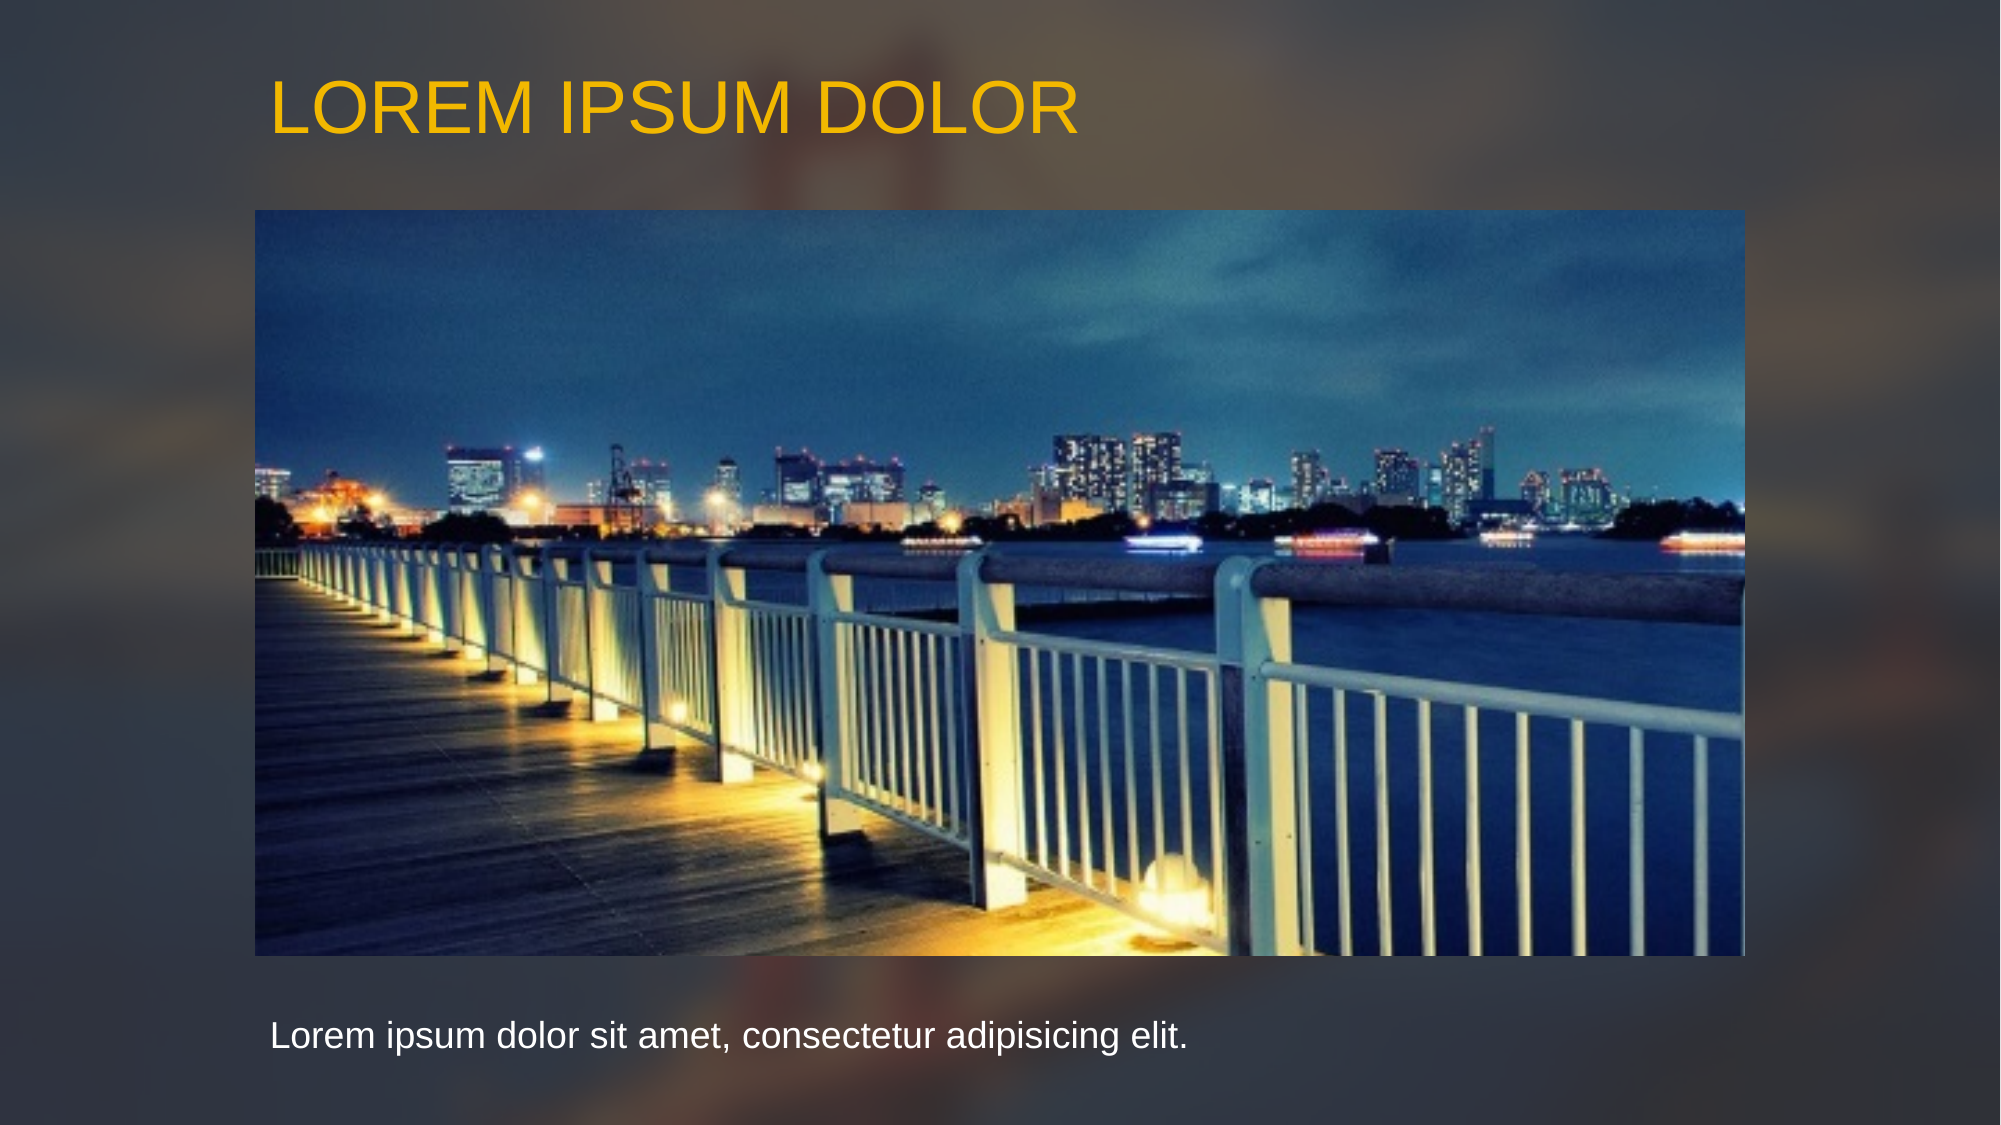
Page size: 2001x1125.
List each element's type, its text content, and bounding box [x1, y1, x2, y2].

text_box LOREM IPSUM DOLOR [254, 26, 1745, 181]
text_box Lorem ipsum dolor sit amet, consectetur adipisicing elit. [254, 985, 1745, 1084]
picture [0, 0, 2001, 1125]
